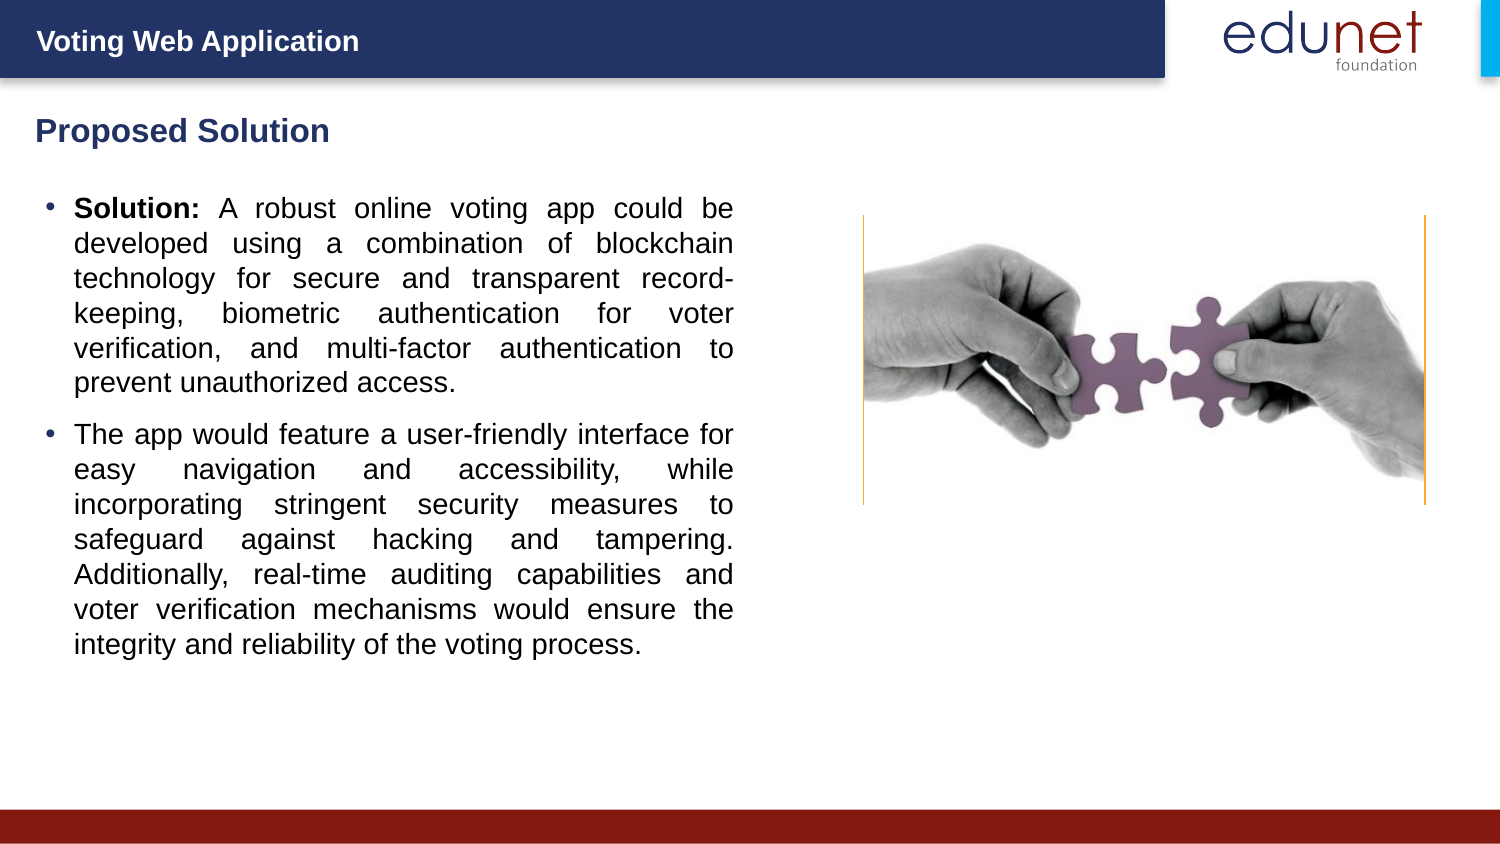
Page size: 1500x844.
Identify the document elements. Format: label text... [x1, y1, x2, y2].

text_box Solution: A robust online voting app could be developed using a combination of blockchain technology for secure and transparent record-keeping, biometric authentication for voter verification, and multi-factor authentication to prevent unauthorized access. The app would feature a user-friendly interface for easy navigation and accessibility, while incorporating stringent security measures to safeguard against hacking and tampering. Additionally, real-time auditing capabilities and voter verification mechanisms would ensure the integrity and reliability of the voting process. [30, 174, 750, 676]
picture [1219, 8, 1424, 75]
text_box Voting Web Application [21, 15, 674, 65]
text_box Proposed Solution [20, 94, 750, 147]
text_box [863, 171, 1426, 546]
